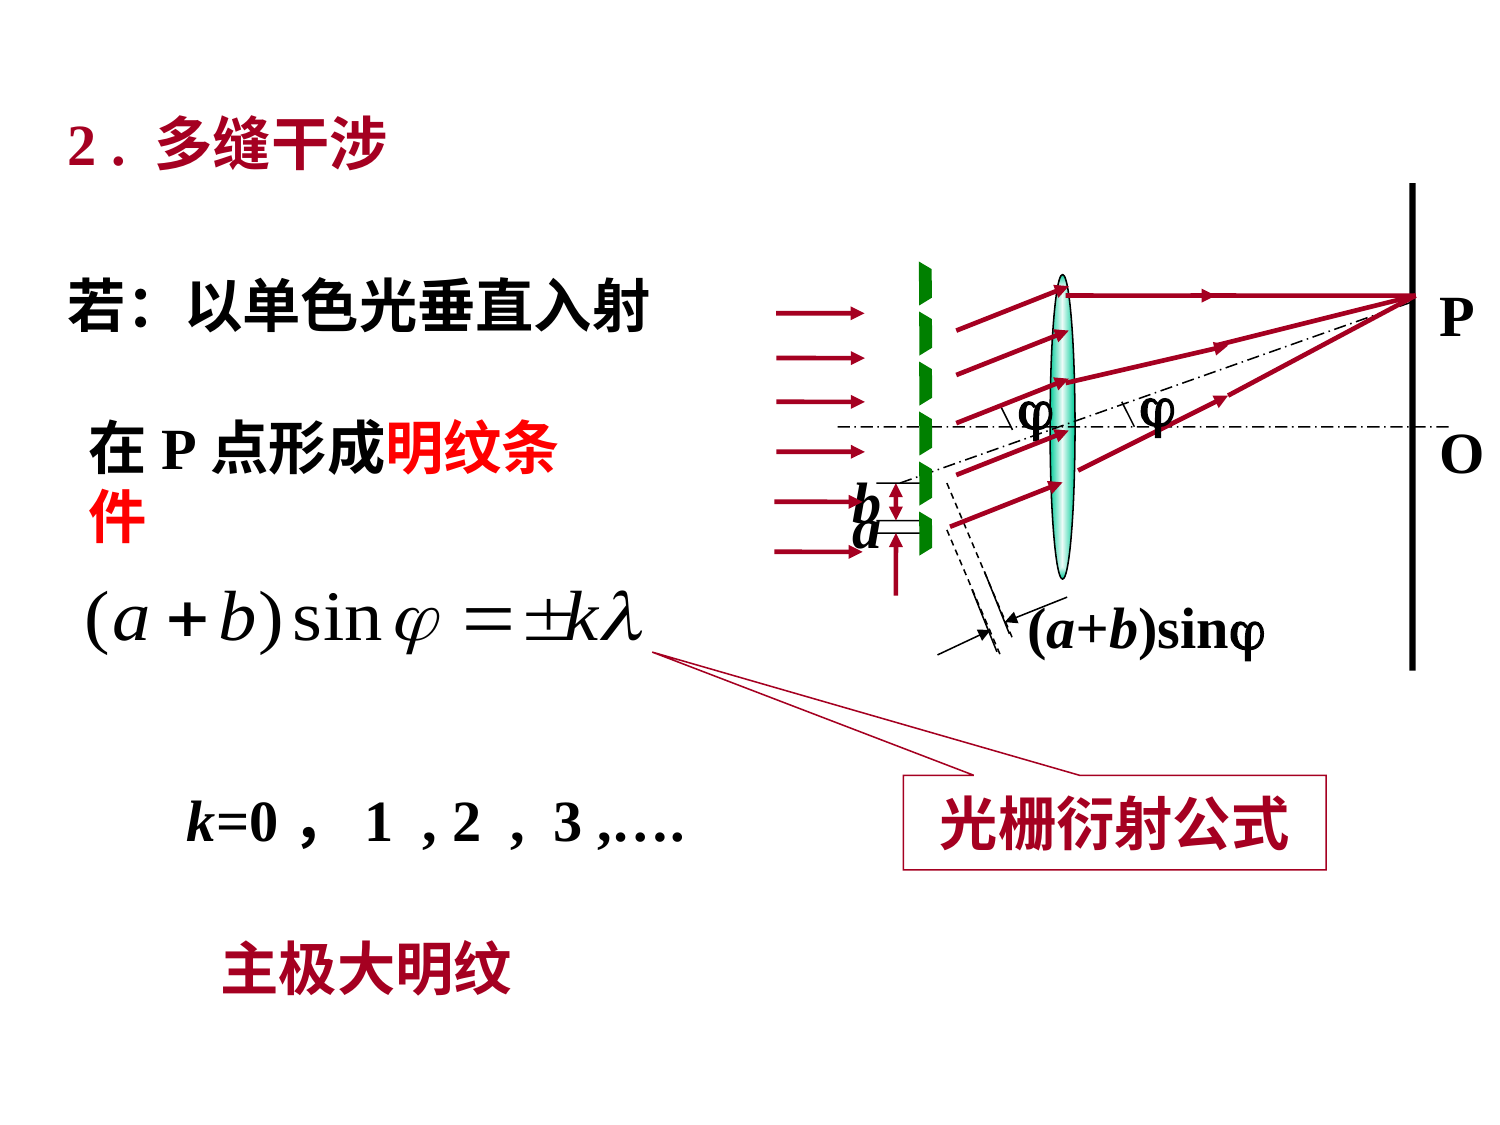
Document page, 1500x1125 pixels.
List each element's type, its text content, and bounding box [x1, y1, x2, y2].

text_box 2 . 多缝干涉 [53, 99, 561, 185]
text_box k=0，1 , 2 , 3 ,…. [172, 775, 716, 860]
text_box 在P点形成明纹条件 [74, 403, 628, 559]
text_box 若：以单色光垂直入射 [53, 261, 716, 347]
text_box 主极大明纹 [205, 924, 628, 1010]
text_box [774, 182, 1500, 671]
text_box 光栅衍射公式 [661, 654, 1327, 870]
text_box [73, 575, 657, 671]
